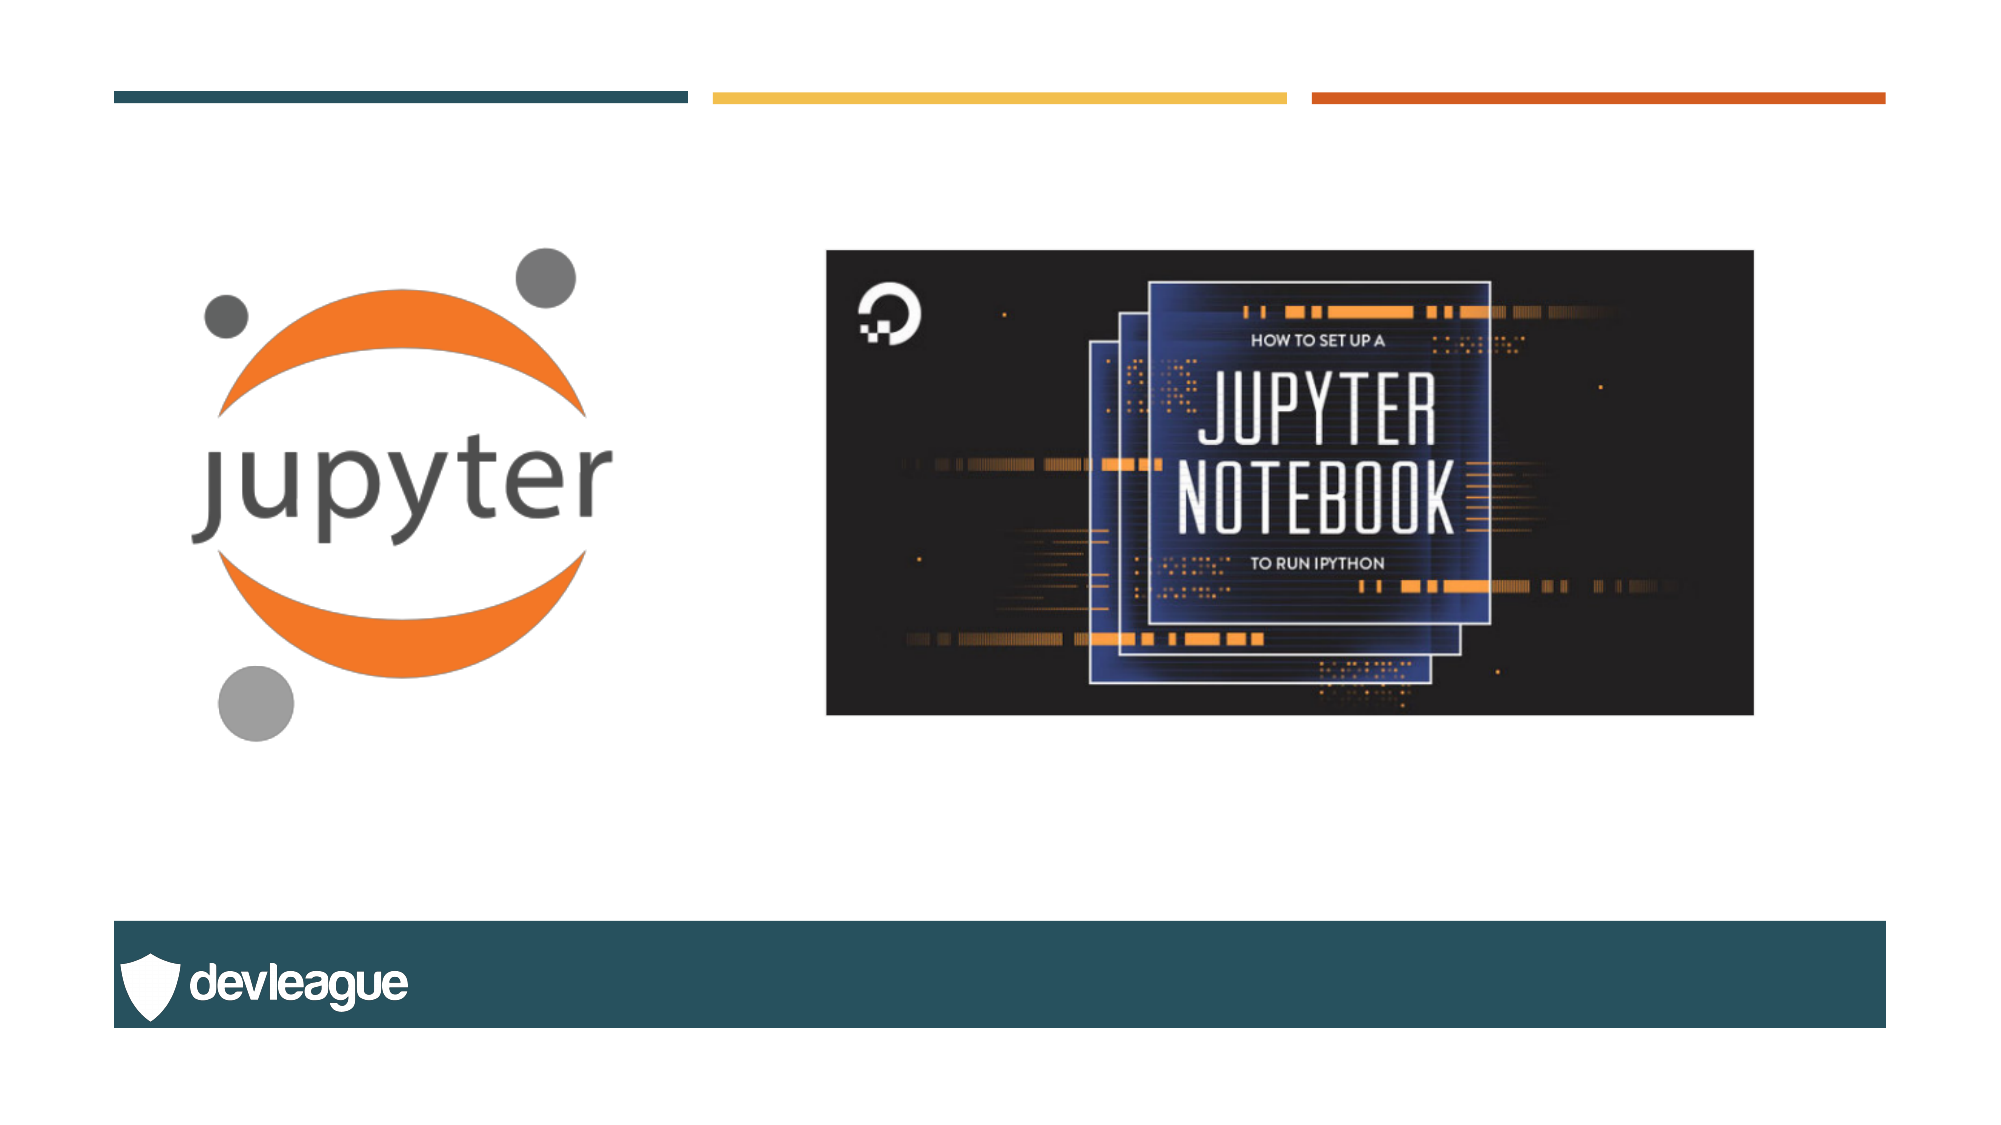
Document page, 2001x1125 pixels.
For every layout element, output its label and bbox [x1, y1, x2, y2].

text_box [712, 91, 1288, 105]
picture [135, 226, 667, 759]
text_box [113, 920, 1887, 1029]
text_box [113, 90, 689, 104]
picture [120, 953, 412, 1022]
text_box [1311, 91, 1887, 105]
picture [795, 226, 1778, 719]
